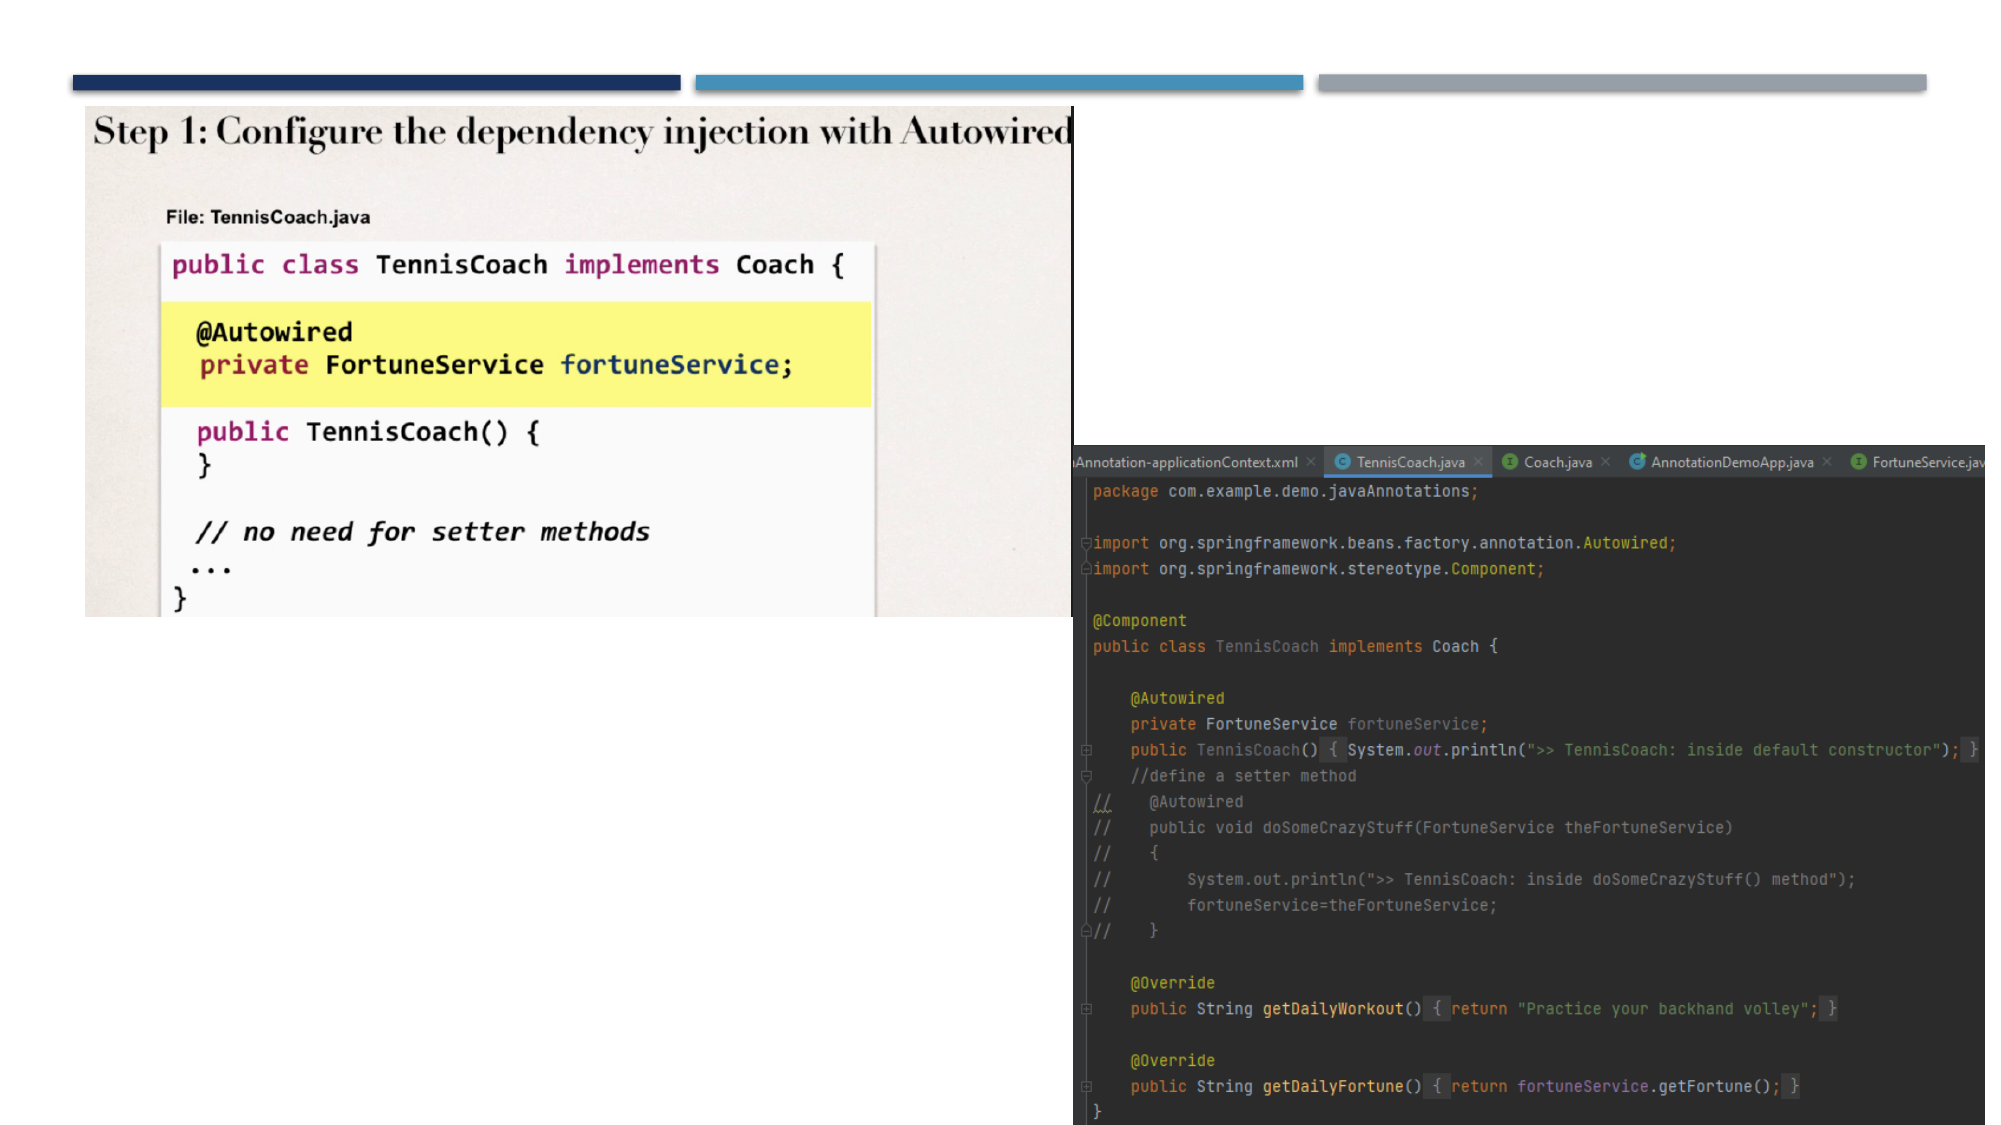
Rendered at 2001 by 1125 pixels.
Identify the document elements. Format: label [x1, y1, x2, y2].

picture [85, 105, 1985, 1125]
